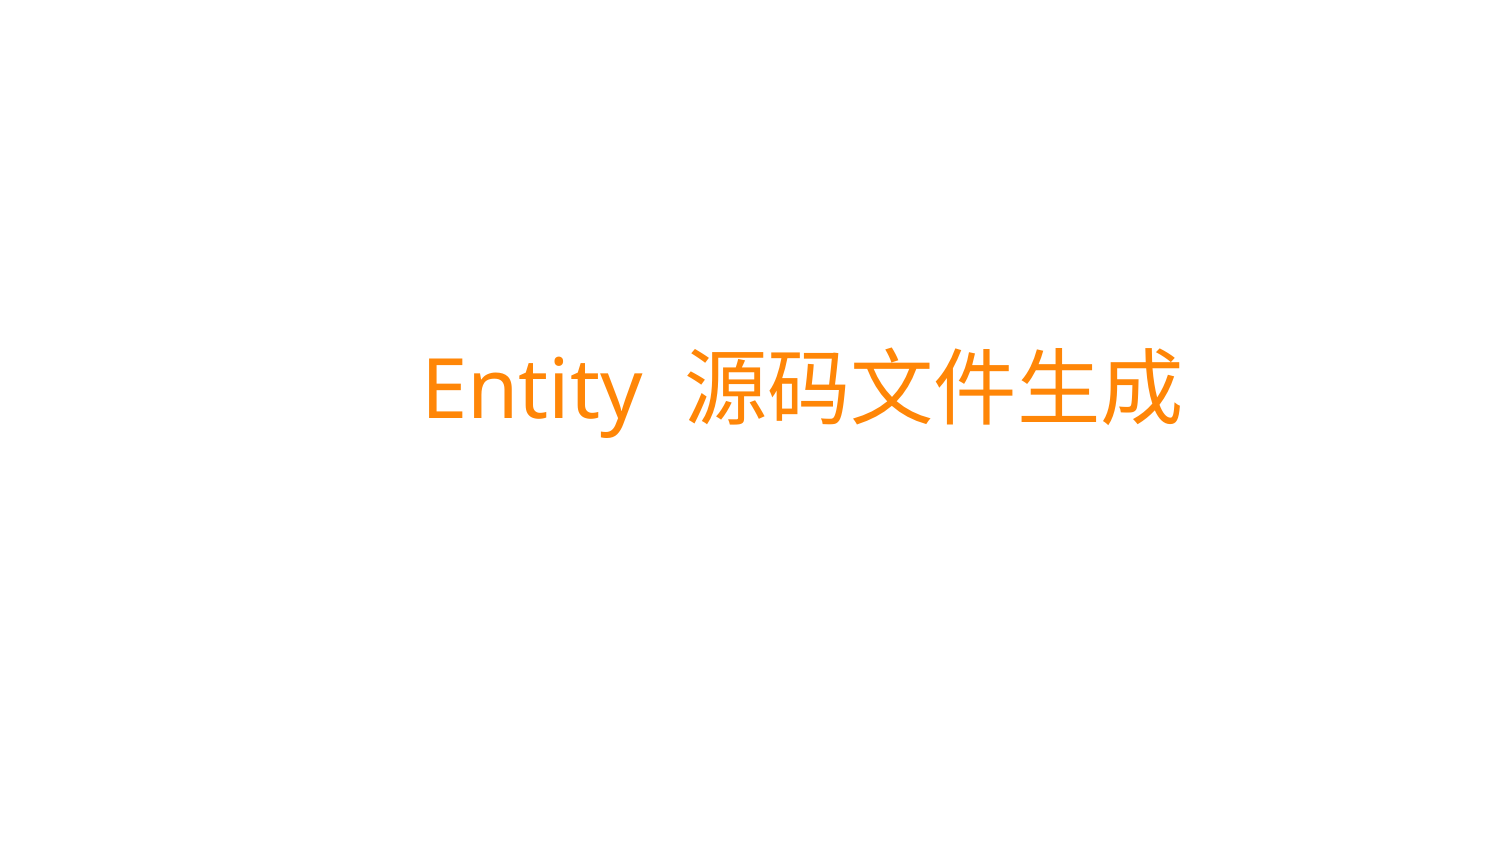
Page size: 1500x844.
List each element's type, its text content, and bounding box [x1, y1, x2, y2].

text_box Entity 源码文件生成 [406, 327, 1199, 443]
